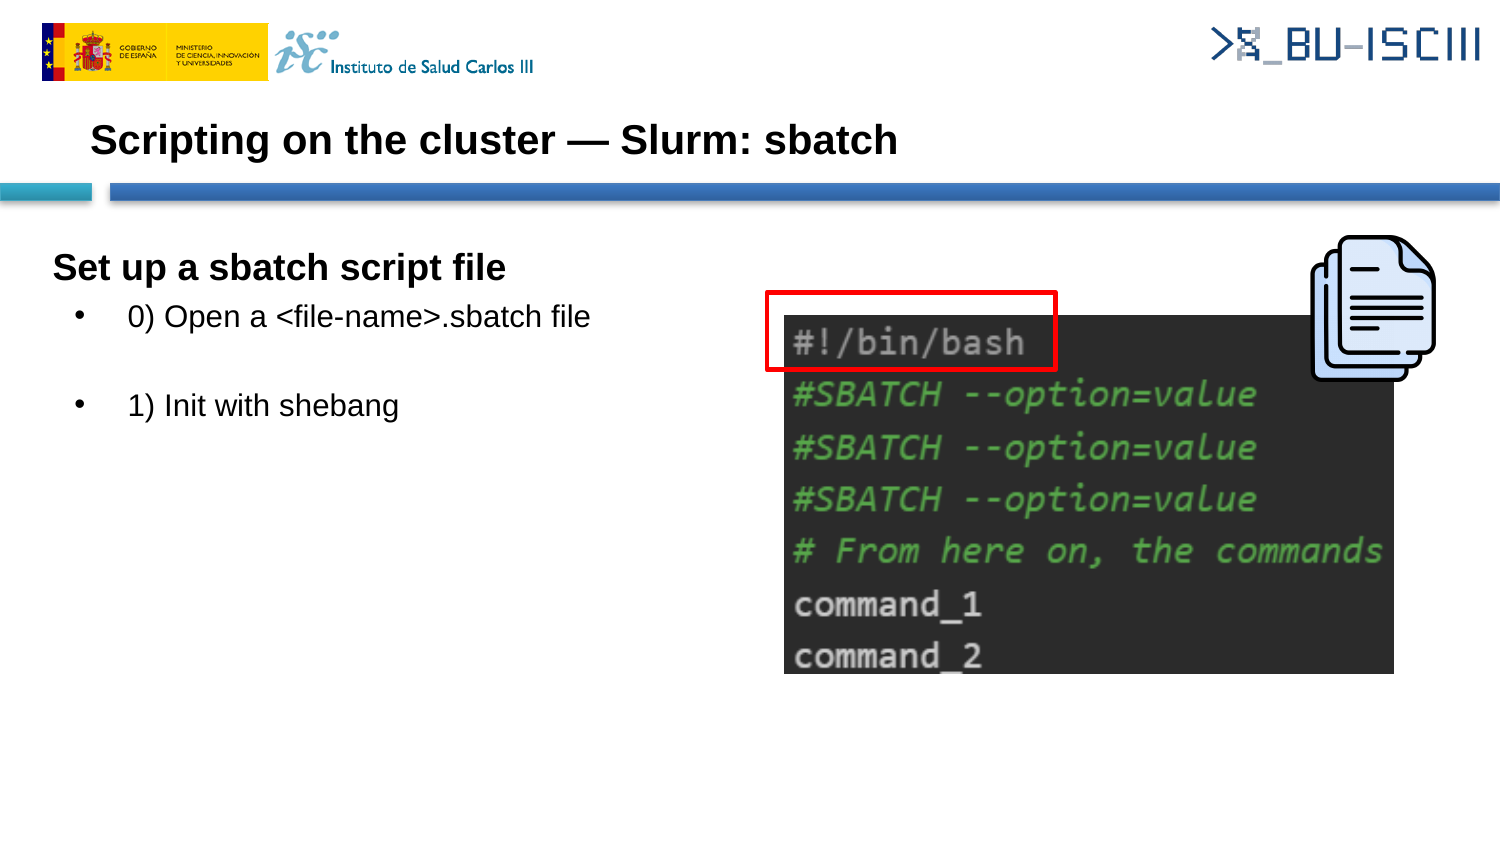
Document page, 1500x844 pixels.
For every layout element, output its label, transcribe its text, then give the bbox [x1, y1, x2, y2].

picture [1201, 0, 1492, 85]
list Set up a sbatch script file 0) Open a <file-name>.sbatch file 1) Init with shebang [37, 235, 739, 754]
picture [42, 23, 593, 81]
text_box [767, 292, 1056, 370]
title Scripting on the cluster — Slurm: sbatch [75, 85, 1425, 183]
picture [783, 235, 1446, 674]
